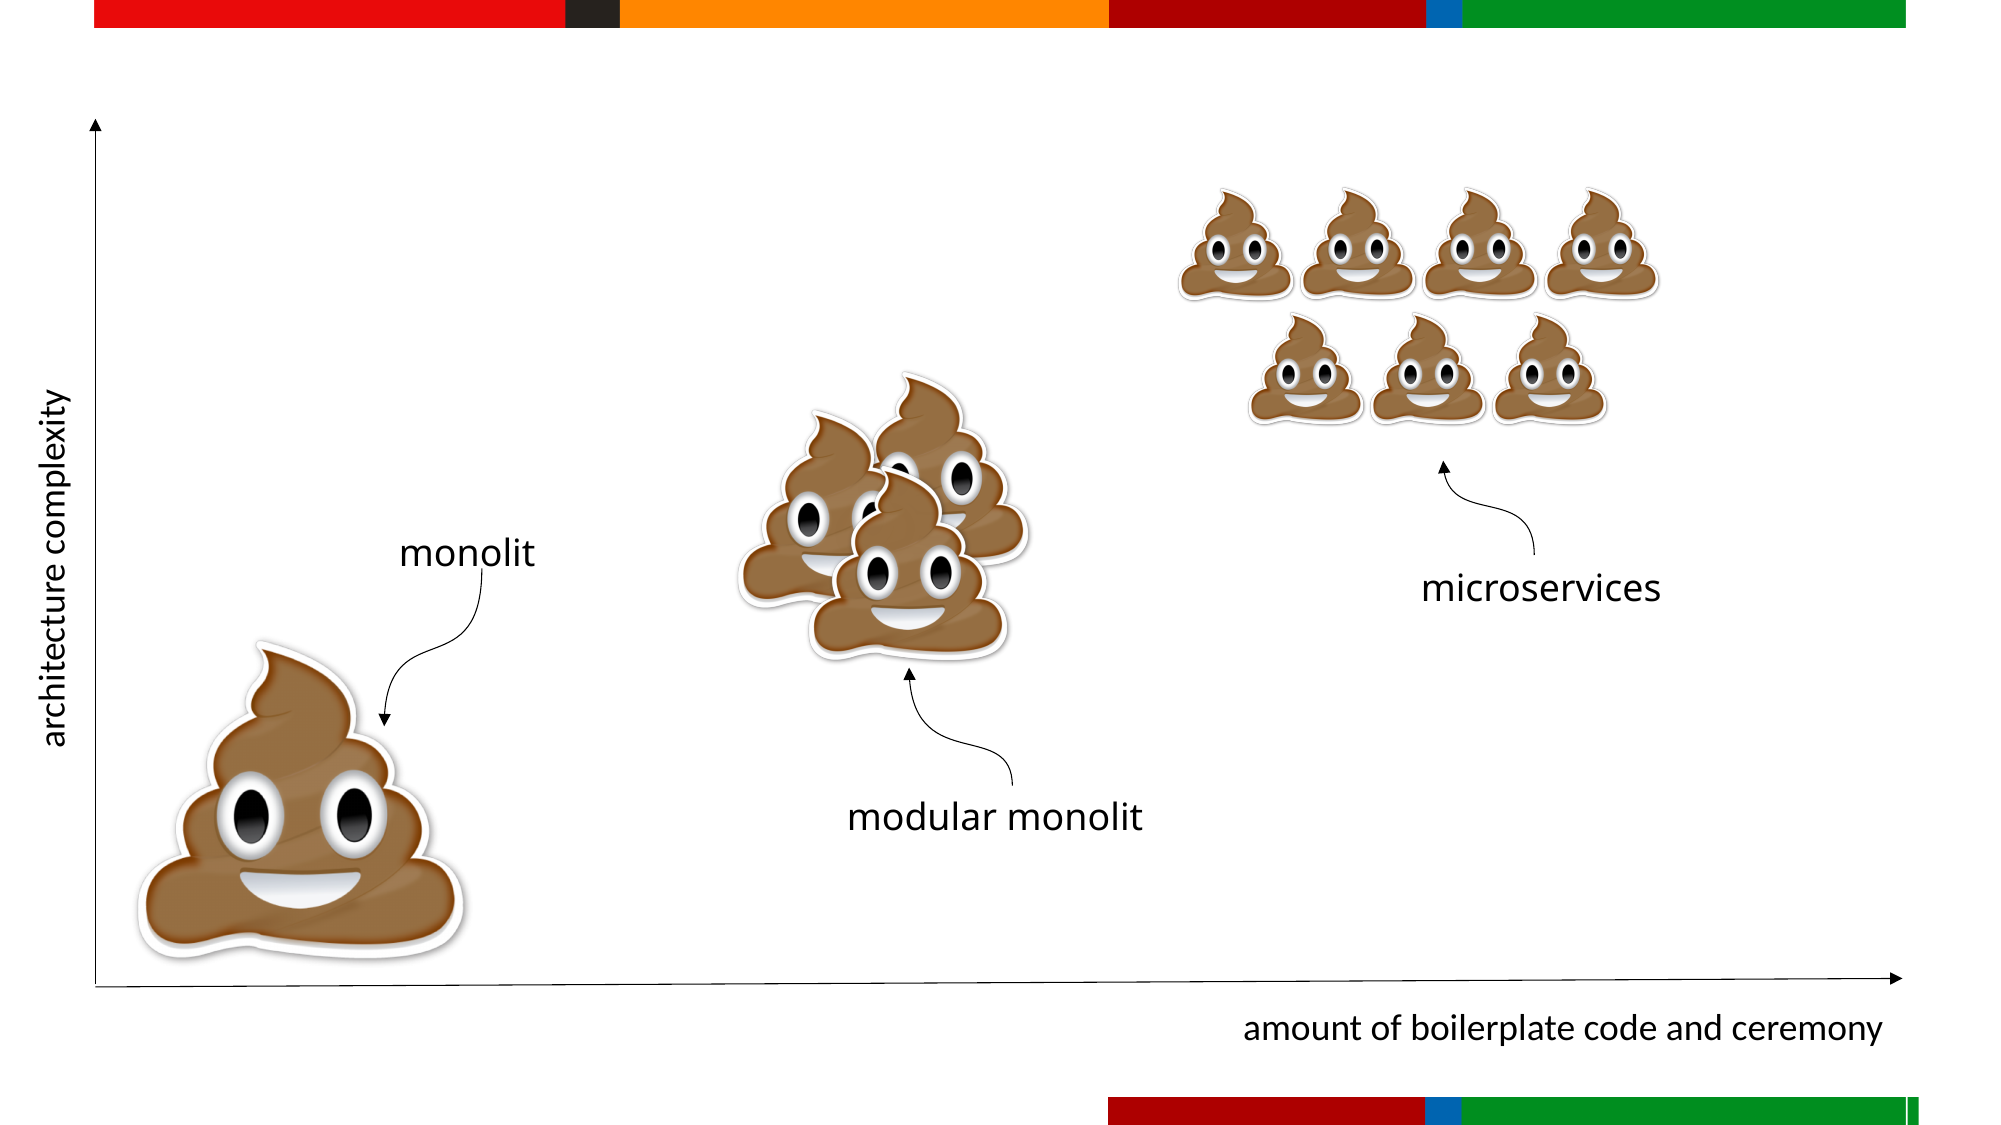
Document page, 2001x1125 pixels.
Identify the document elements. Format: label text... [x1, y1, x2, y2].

text_box amount of boilerplate code and ceremony [1228, 995, 1960, 1056]
text_box modular monolit [832, 785, 1198, 846]
picture [128, 631, 476, 971]
text_box microservices [1406, 556, 1709, 616]
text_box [732, 366, 1036, 668]
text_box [95, 978, 1903, 987]
picture [94, 0, 1906, 28]
text_box monolit [384, 521, 635, 581]
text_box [901, 675, 1020, 779]
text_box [1441, 462, 1536, 554]
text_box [354, 598, 512, 697]
picture [1108, 1097, 1906, 1125]
text_box architecture complexity [19, 318, 80, 764]
text_box [1907, 1096, 1920, 1125]
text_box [1175, 184, 1663, 429]
